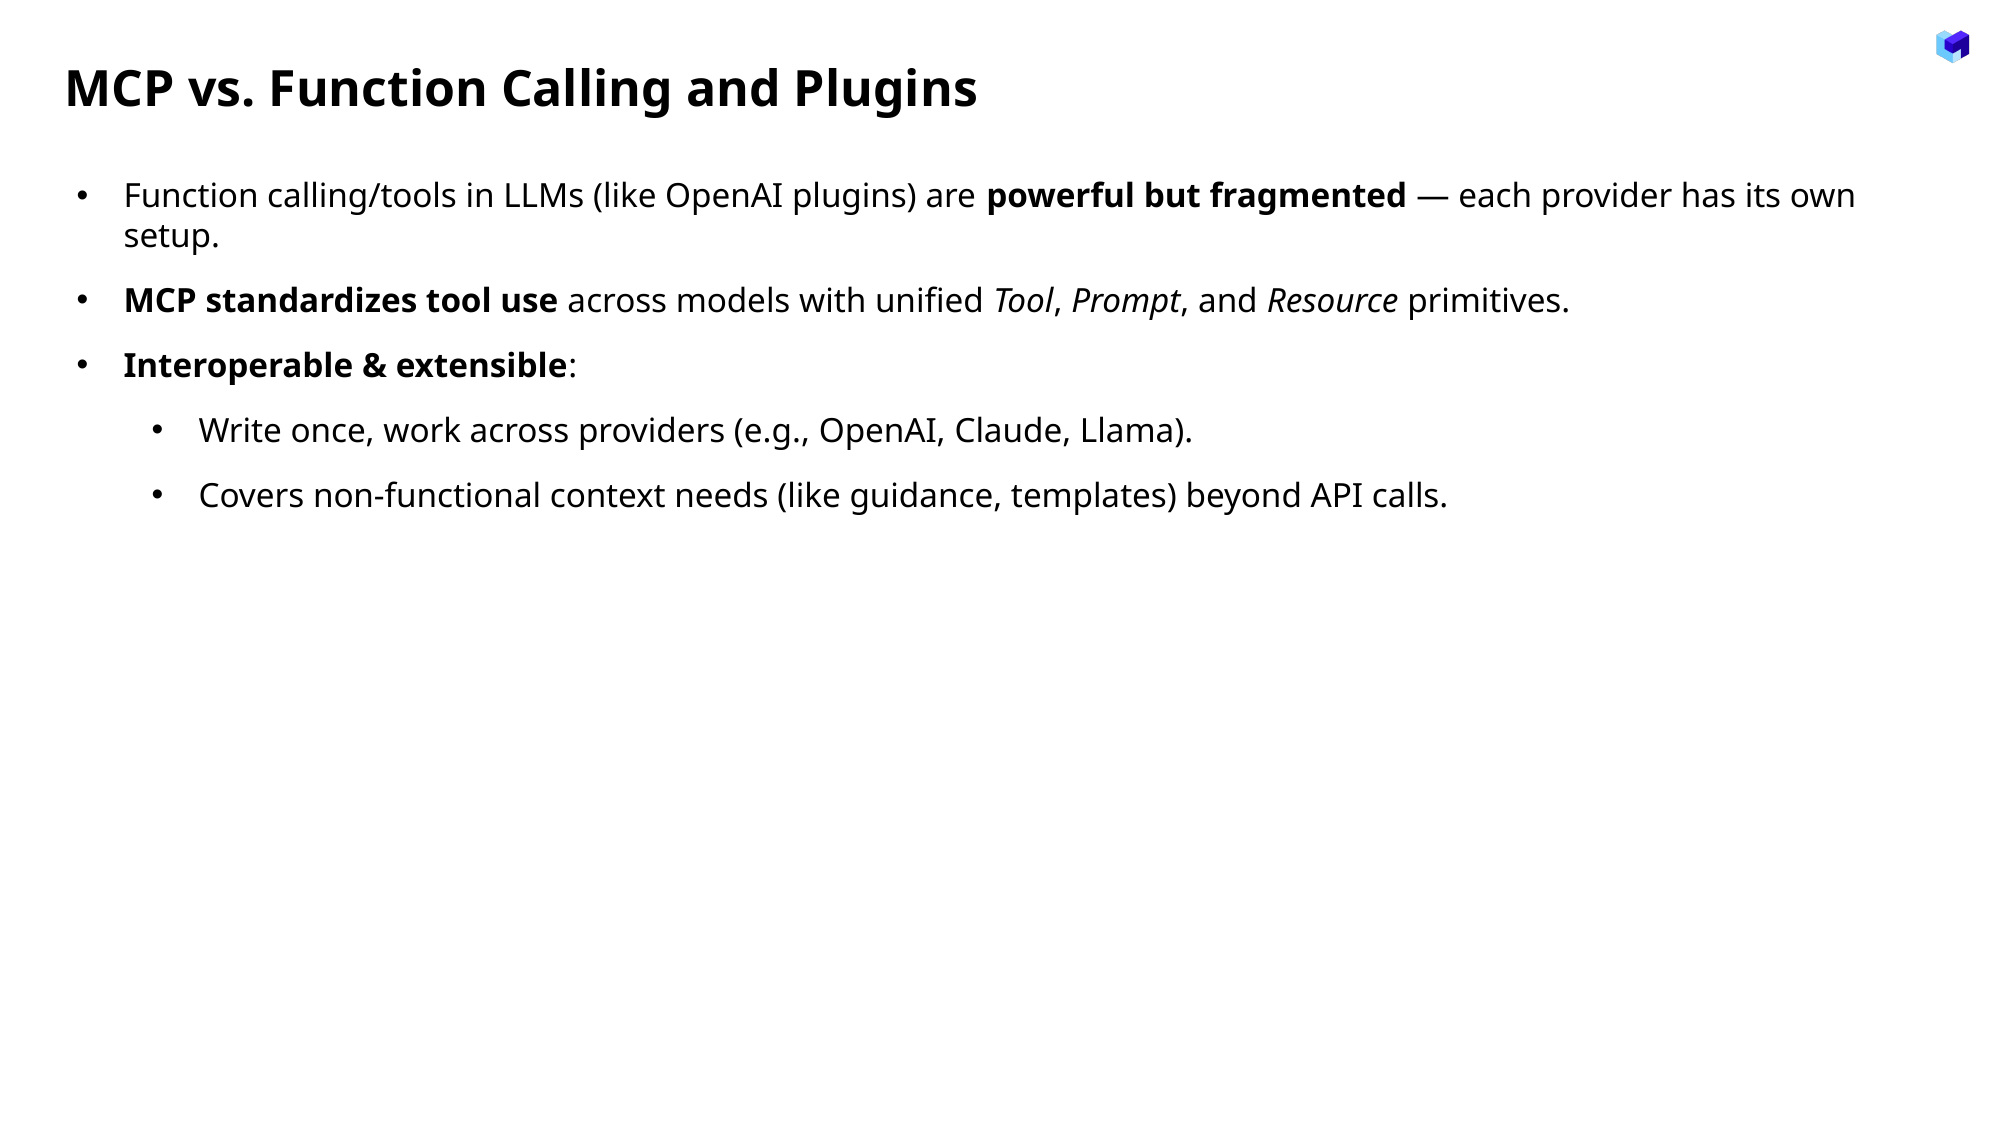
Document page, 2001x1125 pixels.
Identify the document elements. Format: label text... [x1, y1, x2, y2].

text_box Function calling/tools in LLMs (like OpenAI plugins) are powerful but fragmented — each provider has its own setup. MCP standardizes tool use across models with unified Tool, Prompt, and Resource primitives. Interoperable & extensible: Write once, work across providers (e.g., OpenAI, Claude, Llama). Covers non-functional context needs (like guidance, templates) beyond API calls. [61, 102, 1974, 587]
text_box MCP vs. Function Calling and Plugins [50, 48, 1975, 124]
picture [1930, 19, 1975, 73]
